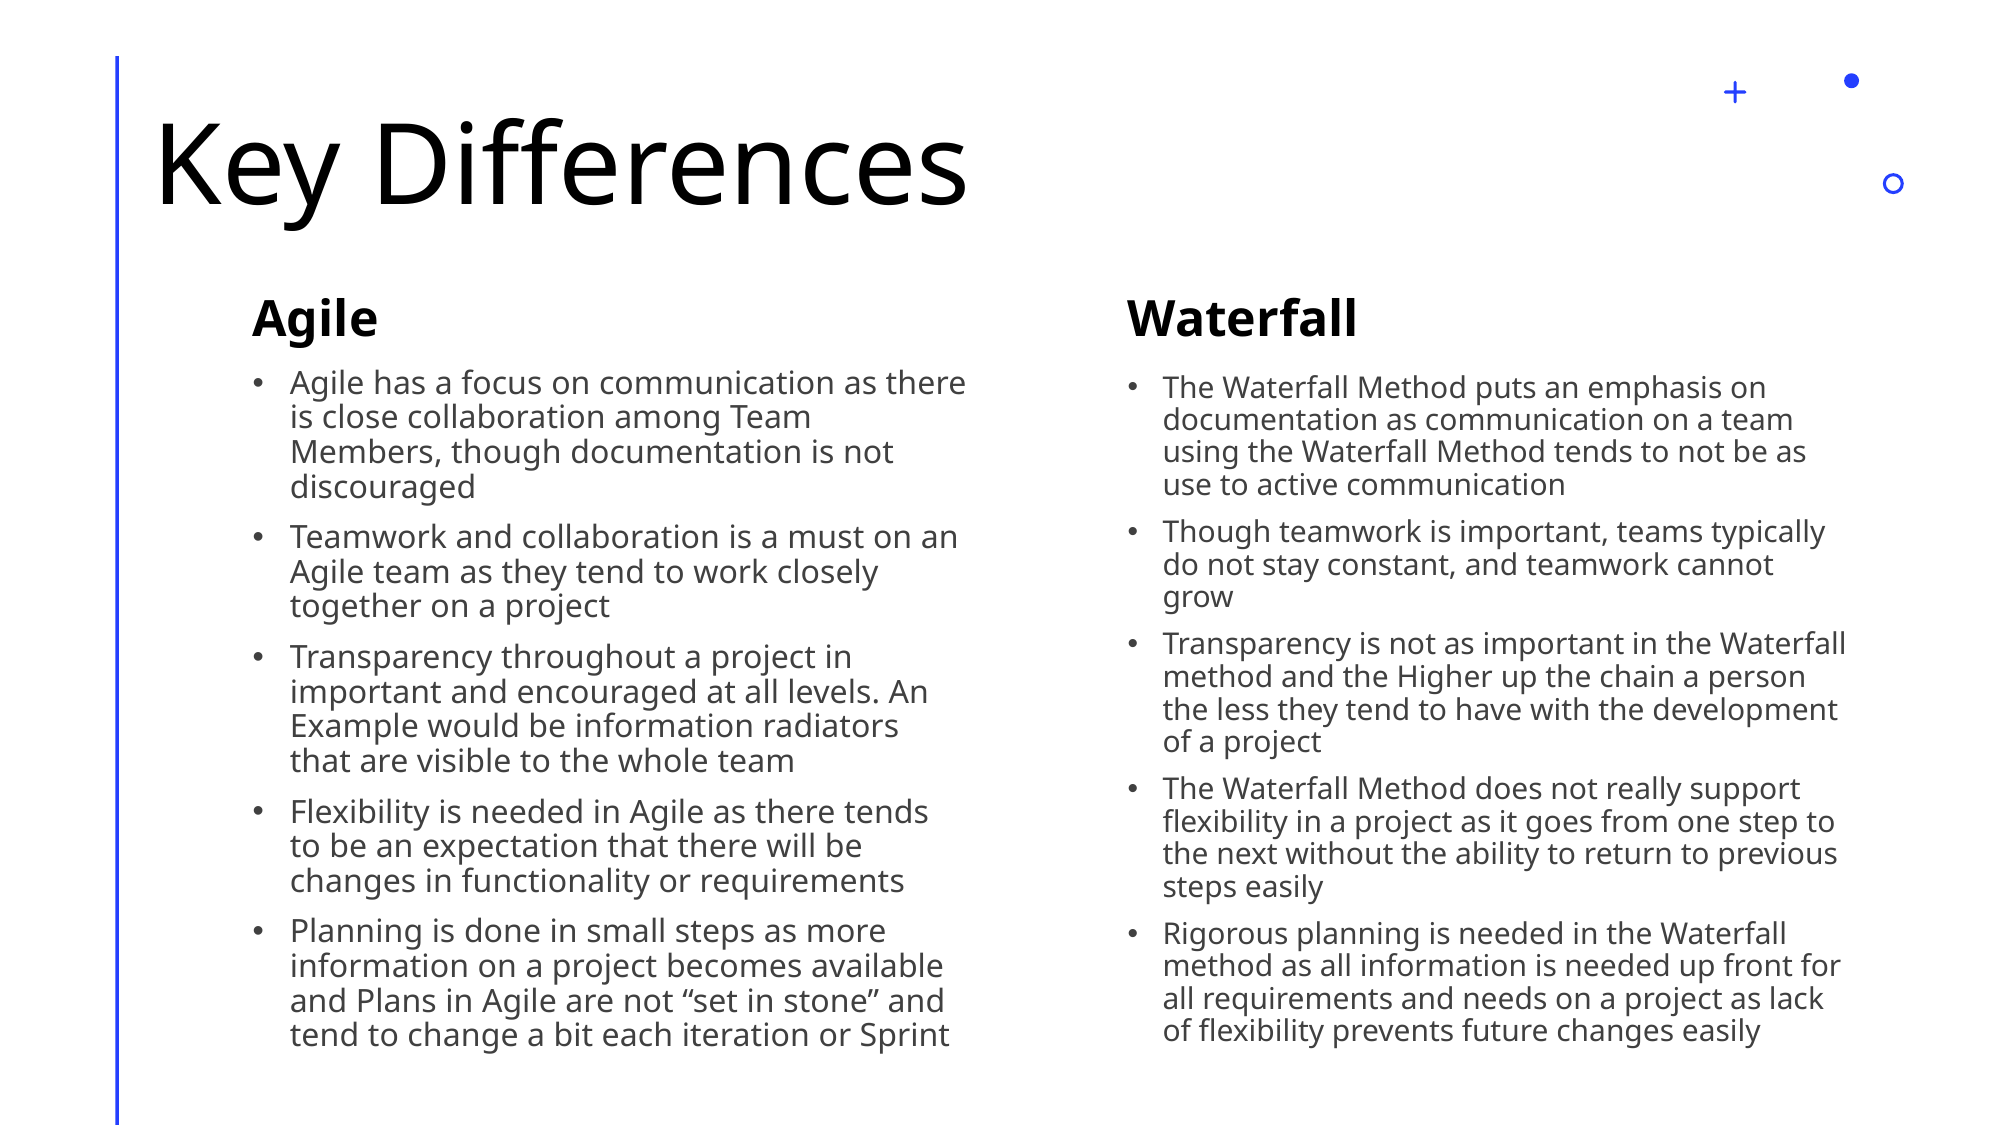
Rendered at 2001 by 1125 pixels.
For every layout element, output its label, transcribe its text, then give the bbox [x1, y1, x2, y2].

list Agile has a focus on communication as there is close collaboration among Team Members, though documentation is not discouraged Teamwork and collaboration is a must on an Agile team as they tend to work closely together on a project Transparency throughout a project in important and encouraged at all levels. An Example would be information radiators that are visible to the whole team Flexibility is needed in Agile as there tends to be an expectation that there will be changes in functionality or requirements Planning is done in small steps as more information on a project becomes available and Plans in Agile are not “set in stone” and tend to change a bit each iteration or Sprint [237, 355, 984, 1066]
list The Waterfall Method puts an emphasis on documentation as communication on a team using the Waterfall Method tends to not be as use to active communication Though teamwork is important, teams typically do not stay constant, and teamwork cannot grow Transparency is not as important in the Waterfall method and the Higher up the chain a person the less they tend to have with the development of a project The Waterfall Method does not really support flexibility in a project as it goes from one step to the next without the ability to return to previous steps easily Rigorous planning is needed in the Waterfall method as all information is needed up front for all requirements and needs on a project as lack of flexibility prevents future changes easily [1112, 355, 1863, 1066]
title Key Differences [137, 59, 1863, 278]
list Agile [237, 275, 984, 355]
list Waterfall [1112, 275, 1863, 355]
